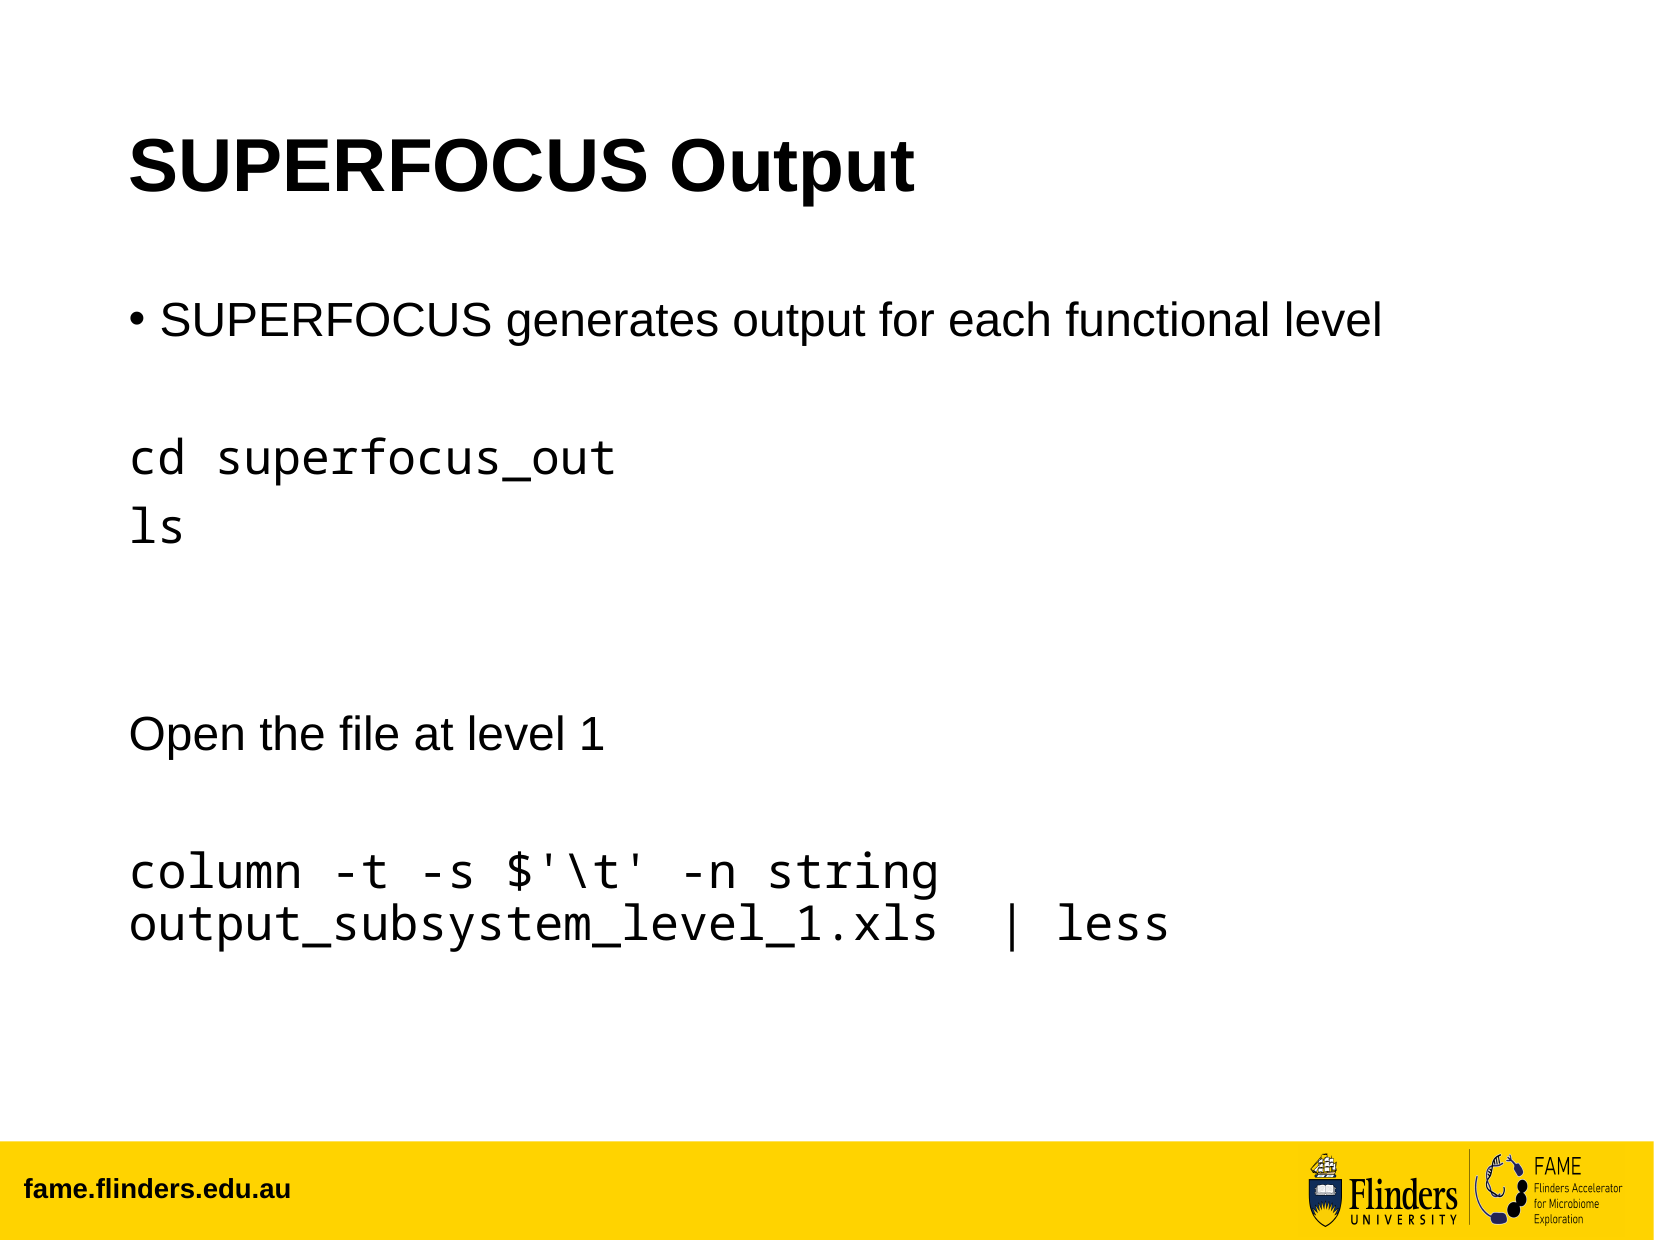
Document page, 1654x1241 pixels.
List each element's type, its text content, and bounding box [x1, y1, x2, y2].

title SUPERFOCUS Output [113, 90, 1540, 245]
list SUPERFOCUS generates output for each functional level cd superfocus_out ls Open the file at level 1 column -t -s $'\t' -n string output_subsystem_level_1.xls | less [113, 287, 1540, 1107]
picture [1298, 1144, 1625, 1237]
